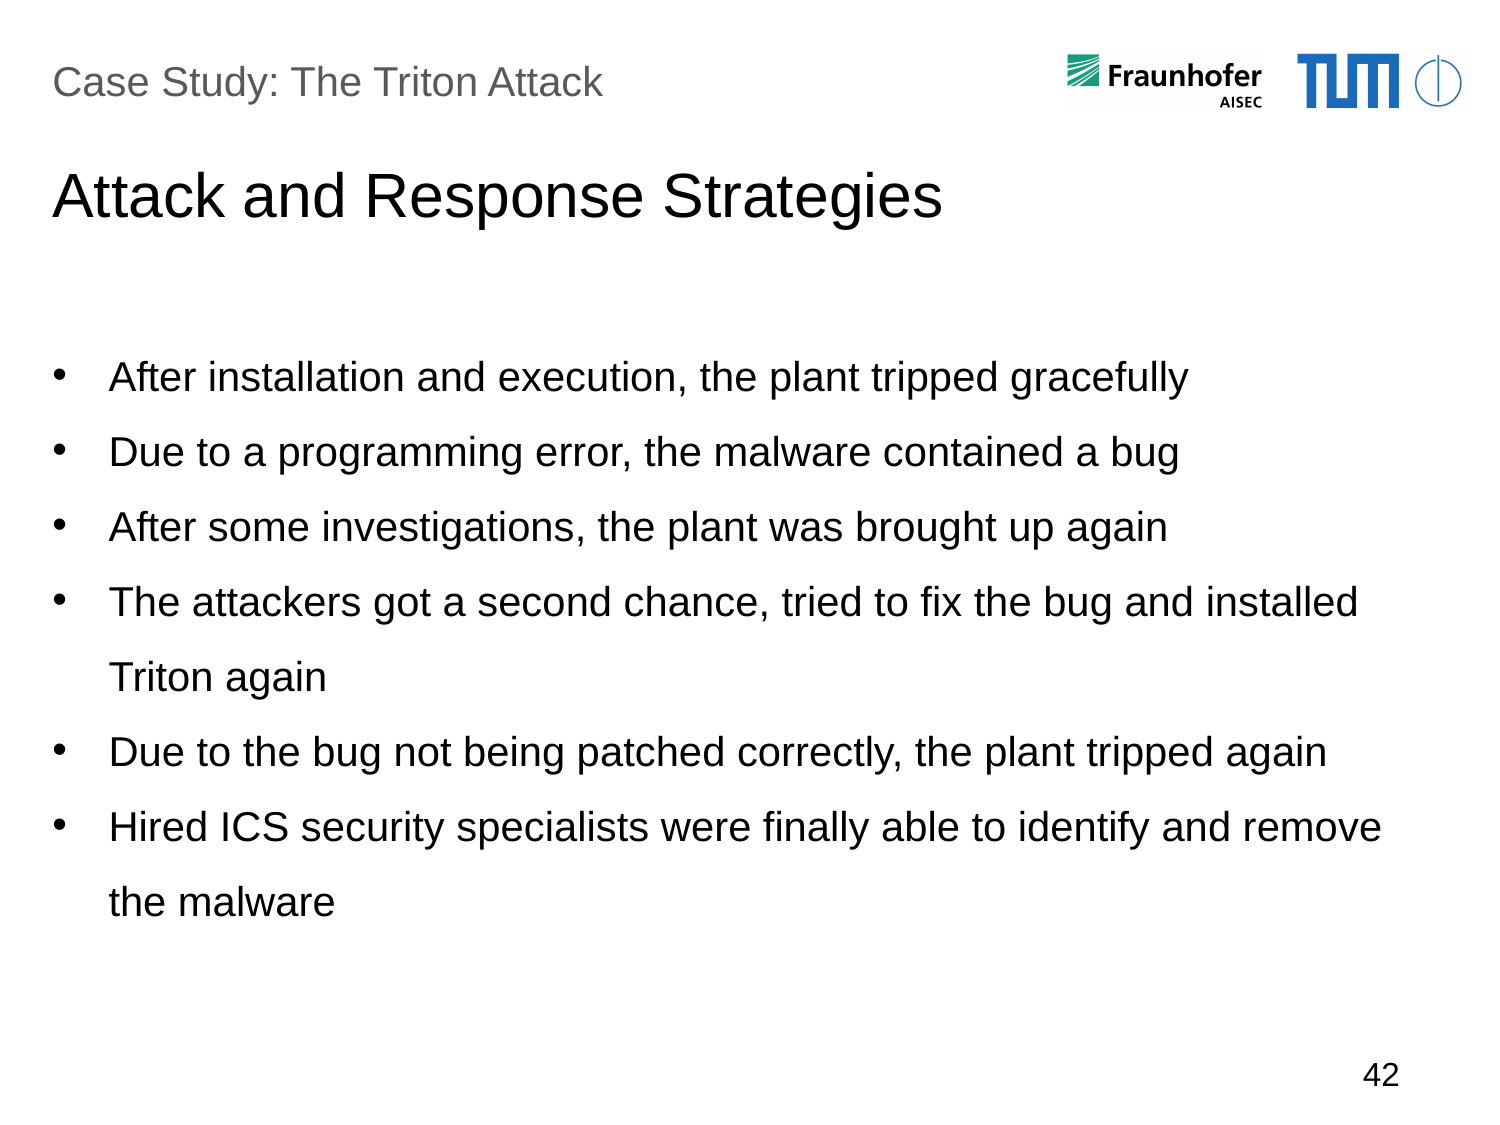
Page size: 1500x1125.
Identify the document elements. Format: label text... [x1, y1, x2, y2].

picture [1066, 53, 1263, 109]
list After installation and execution, the plant tripped gracefully Due to a programming error, the malware contained a bug After some investigations, the plant was brought up again The attackers got a second chance, tried to fix the bug and installed Triton again Due to the bug not being patched correctly, the plant tripped again Hired ICS security specialists were finally able to identify and remove the malware [52, 324, 1449, 1003]
picture [1296, 53, 1472, 109]
text_box 42 [1362, 1047, 1500, 1094]
title Attack and Response Strategies [52, 162, 1449, 231]
text_box Case Study: The Triton Attack [52, 37, 951, 105]
